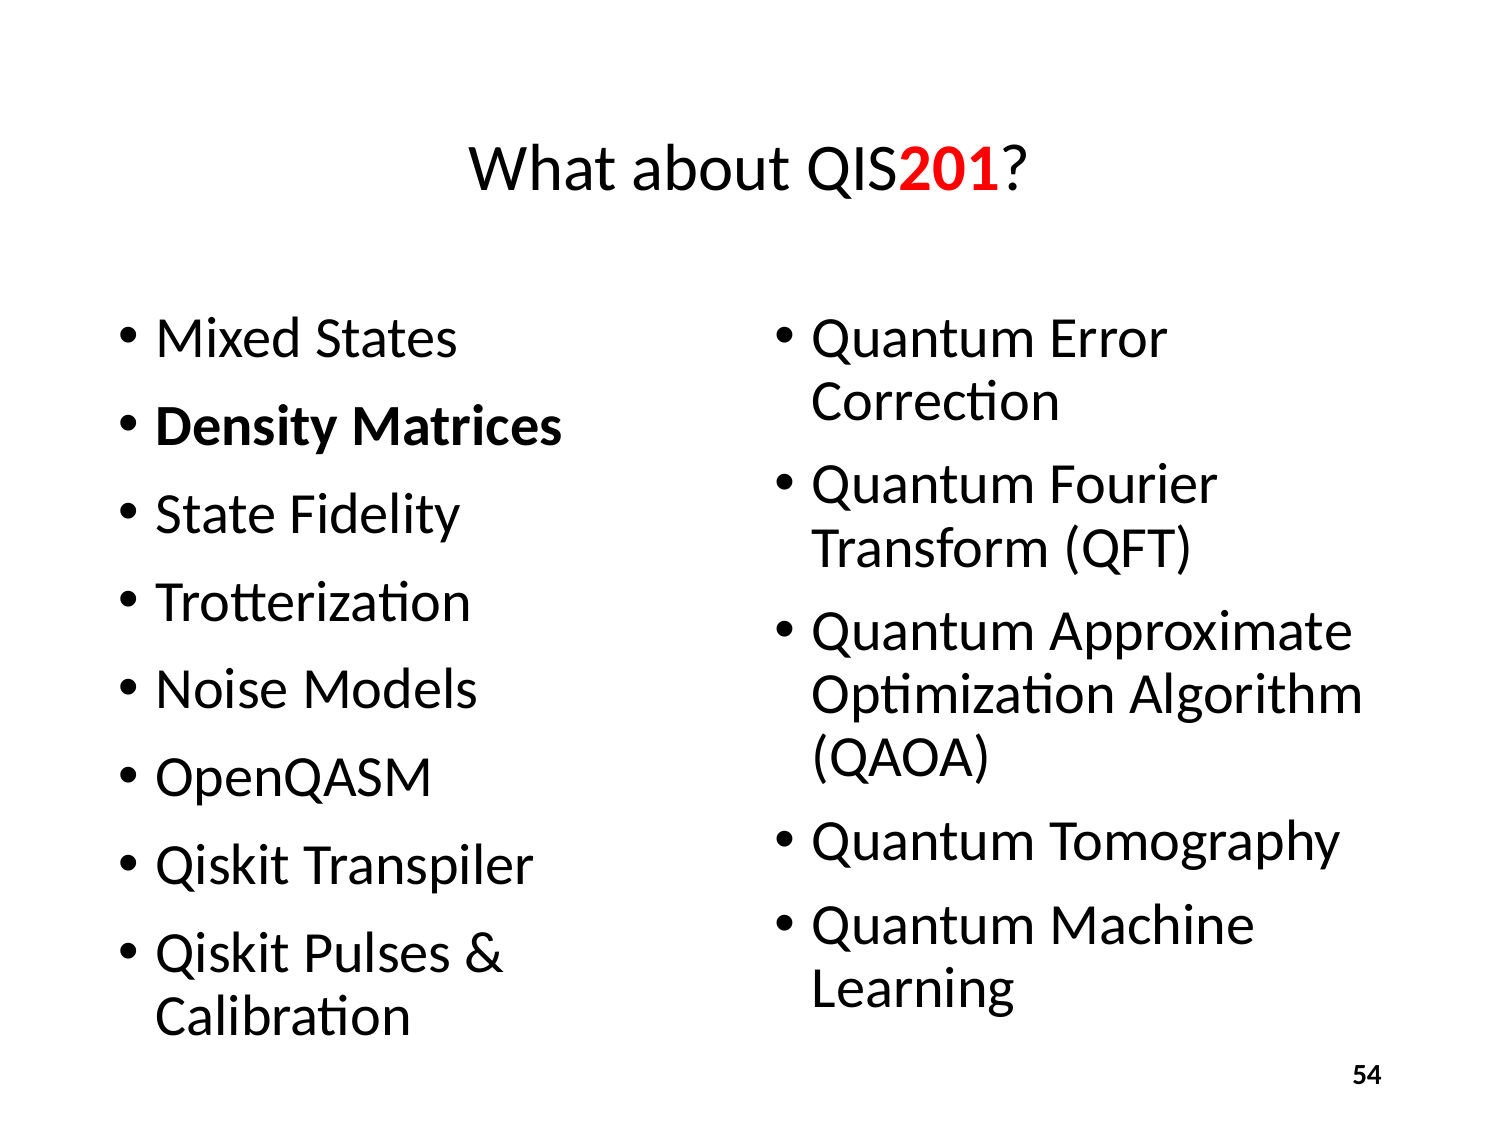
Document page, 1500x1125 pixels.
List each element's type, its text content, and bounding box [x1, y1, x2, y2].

title What about QIS201? [103, 59, 1397, 278]
list Quantum Error Correction Quantum Fourier Transform (QFT) Quantum Approximate Optimization Algorithm (QAOA) Quantum Tomography Quantum Machine Learning [759, 299, 1397, 1014]
slide_number 54 [1059, 1042, 1397, 1103]
list Mixed States Density Matrices State Fidelity Trotterization Noise Models OpenQASM Qiskit Transpiler Qiskit Pulses & Calibration [103, 299, 741, 1057]
